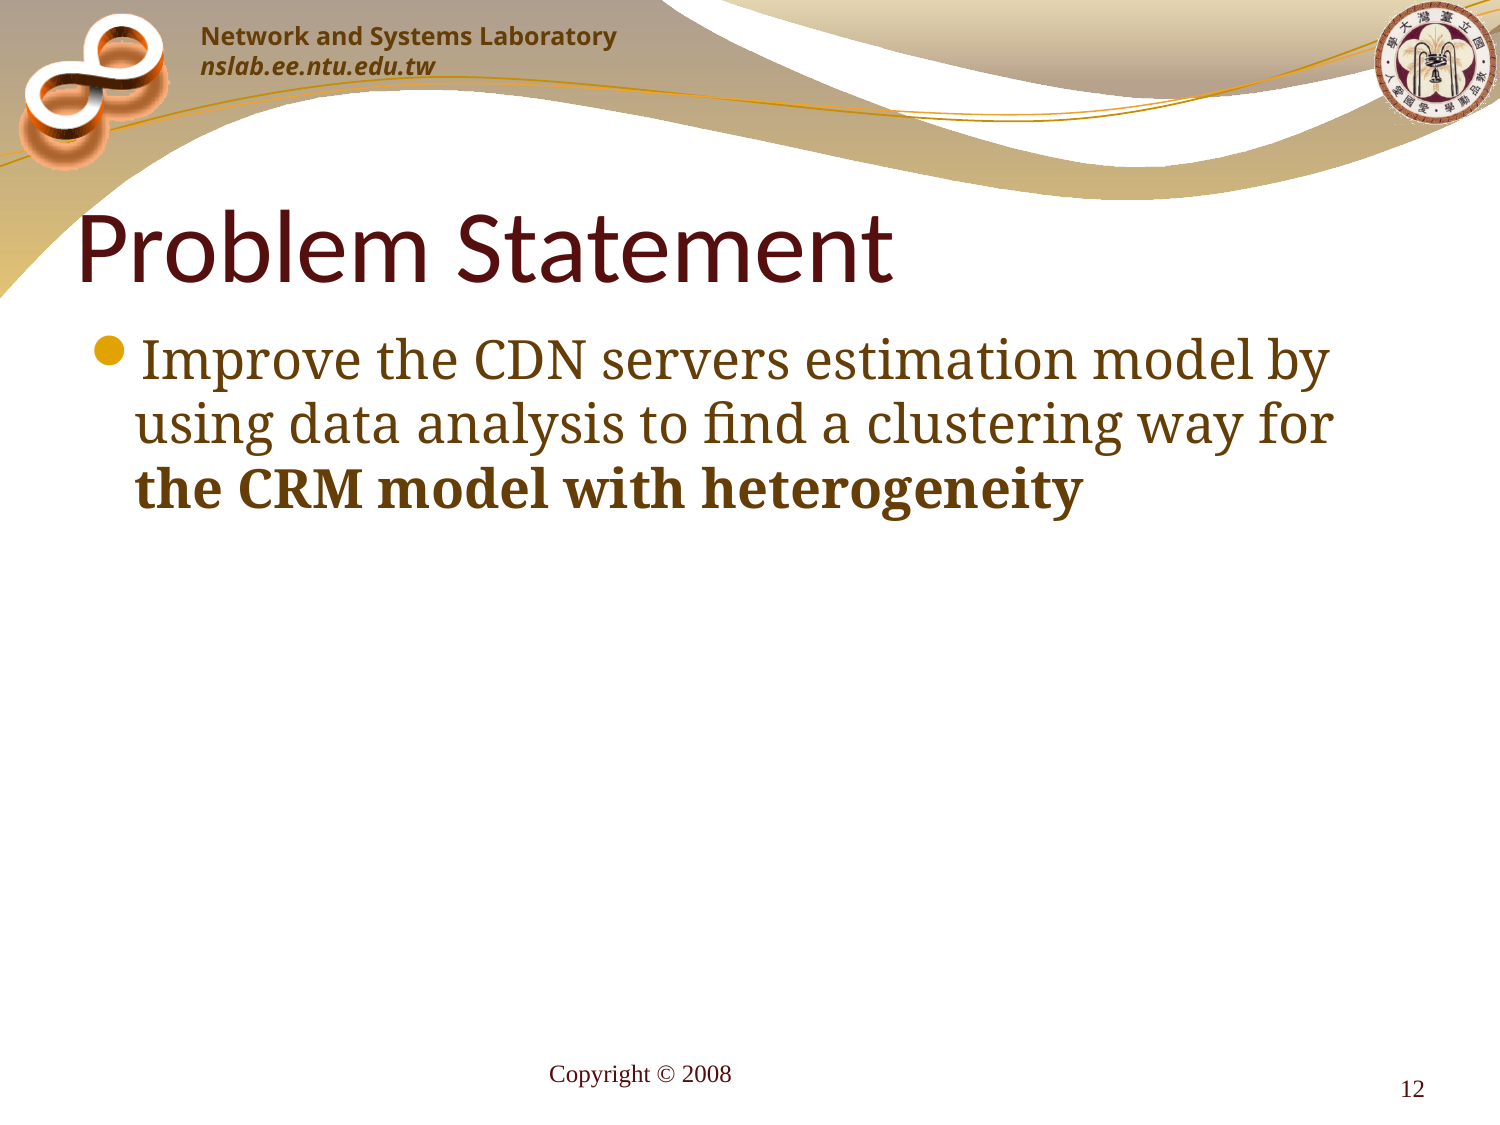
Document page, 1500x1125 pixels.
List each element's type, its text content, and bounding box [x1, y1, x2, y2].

footer Copyright © 2008 [548, 1042, 1100, 1103]
list Improve the CDN servers estimation model by using data analysis to find a clustering way for the CRM model with heterogeneity [75, 317, 1425, 1038]
title Problem Statement [75, 115, 1425, 304]
picture [0, 0, 188, 177]
slide_number 12 [1299, 1042, 1425, 1103]
picture [1371, 0, 1500, 125]
